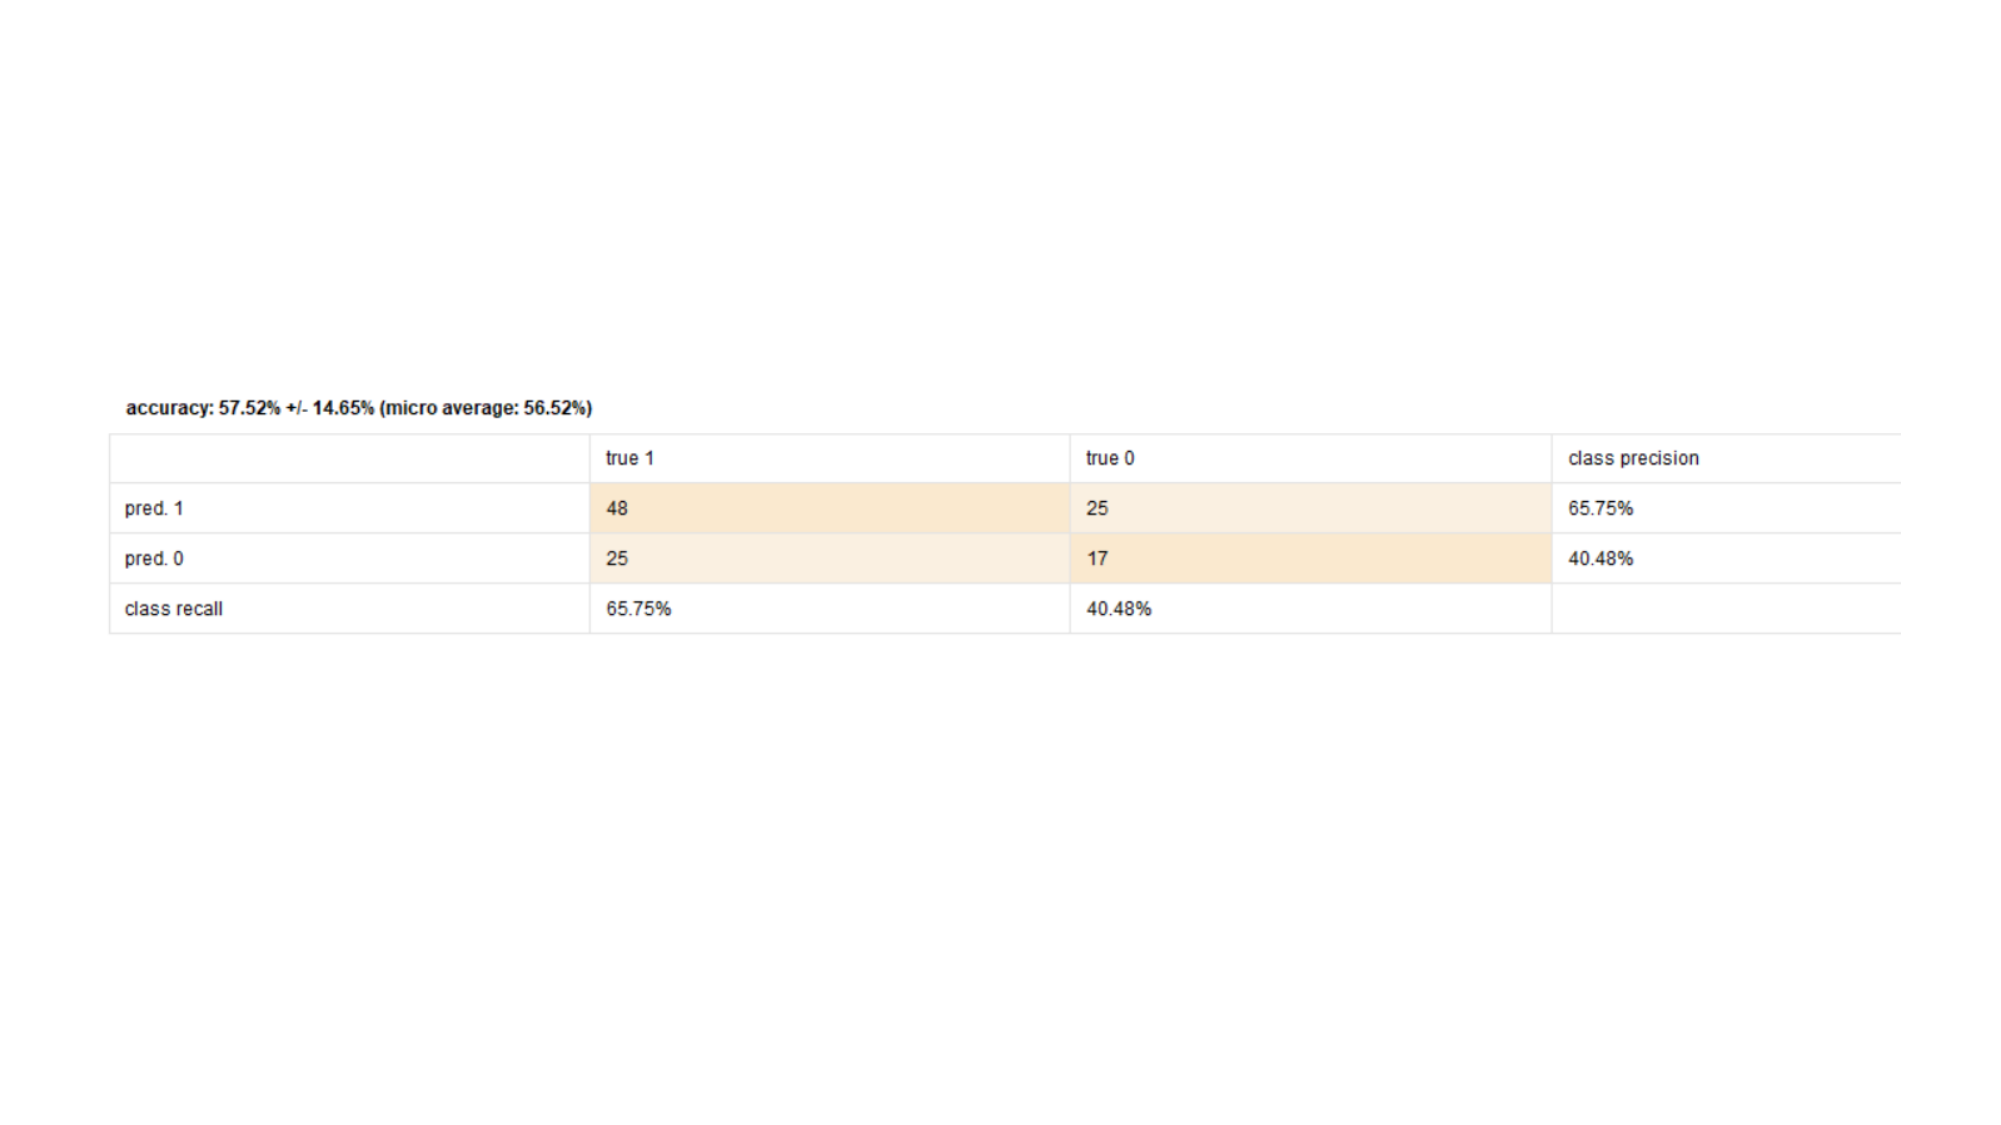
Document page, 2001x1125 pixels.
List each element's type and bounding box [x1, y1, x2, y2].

picture [99, 353, 1901, 772]
